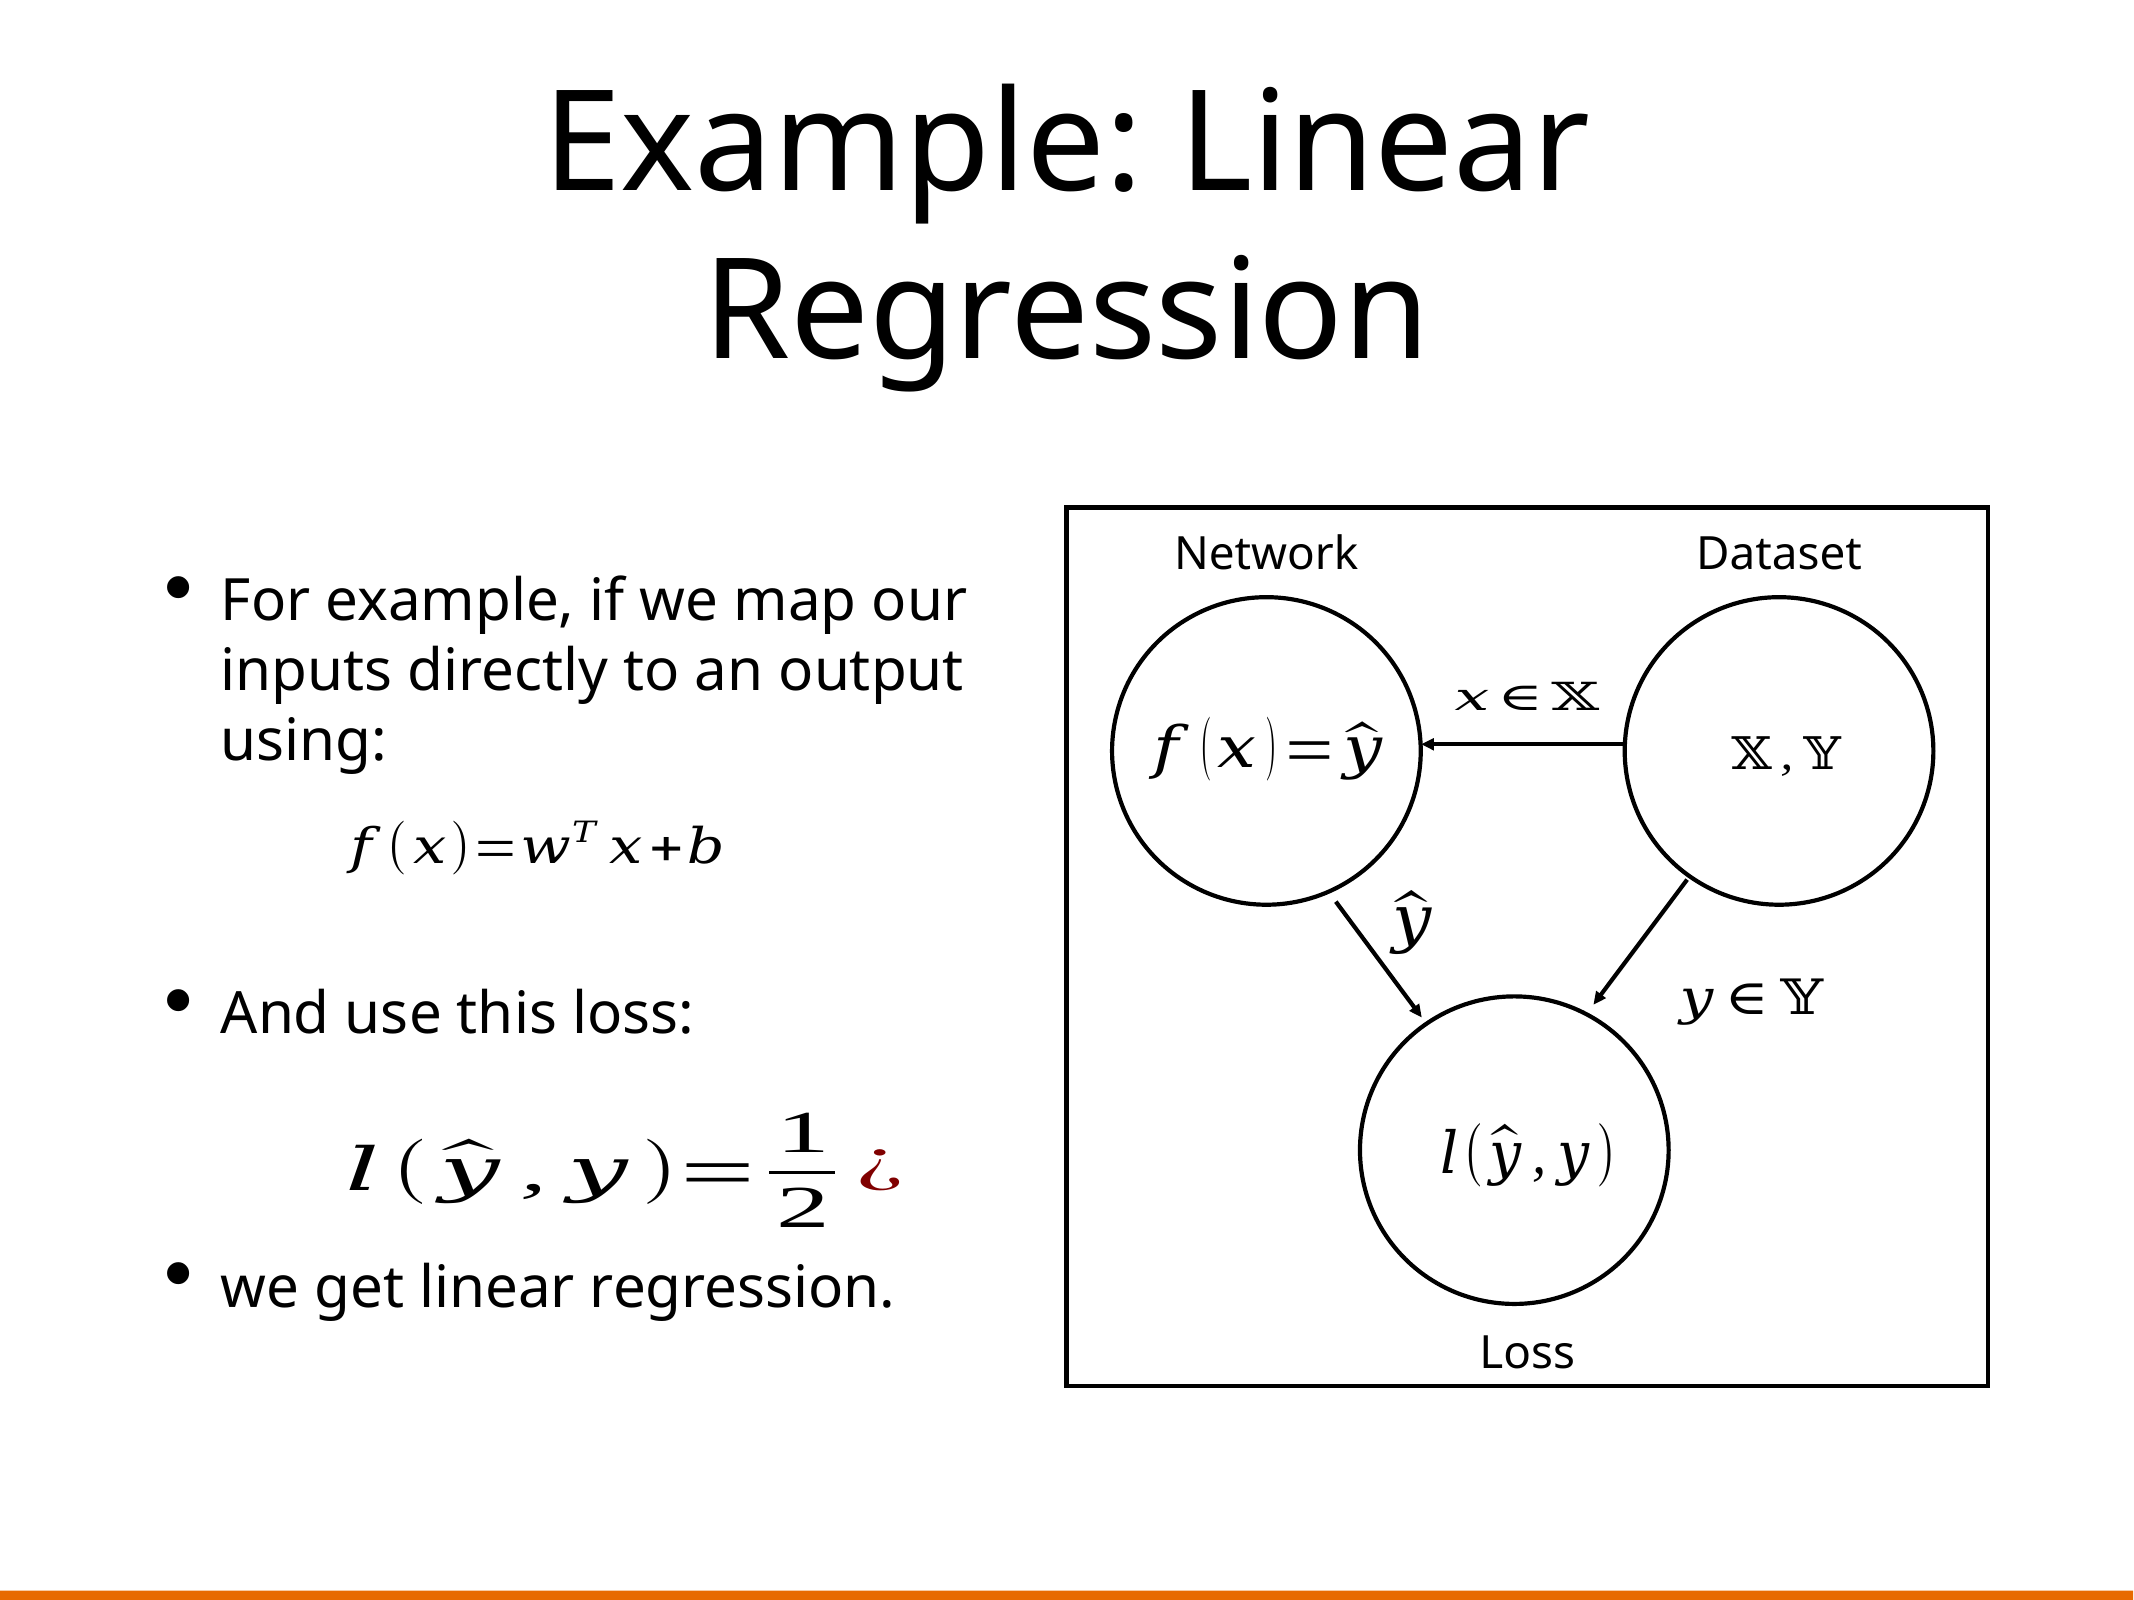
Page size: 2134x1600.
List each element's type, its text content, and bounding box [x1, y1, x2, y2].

text_box [1066, 507, 1988, 1386]
list For example, if we map our inputs directly to an output using: And use this loss: we get linear regression. [155, 424, 1032, 1457]
title Example: Linear Regression [155, 41, 1978, 397]
